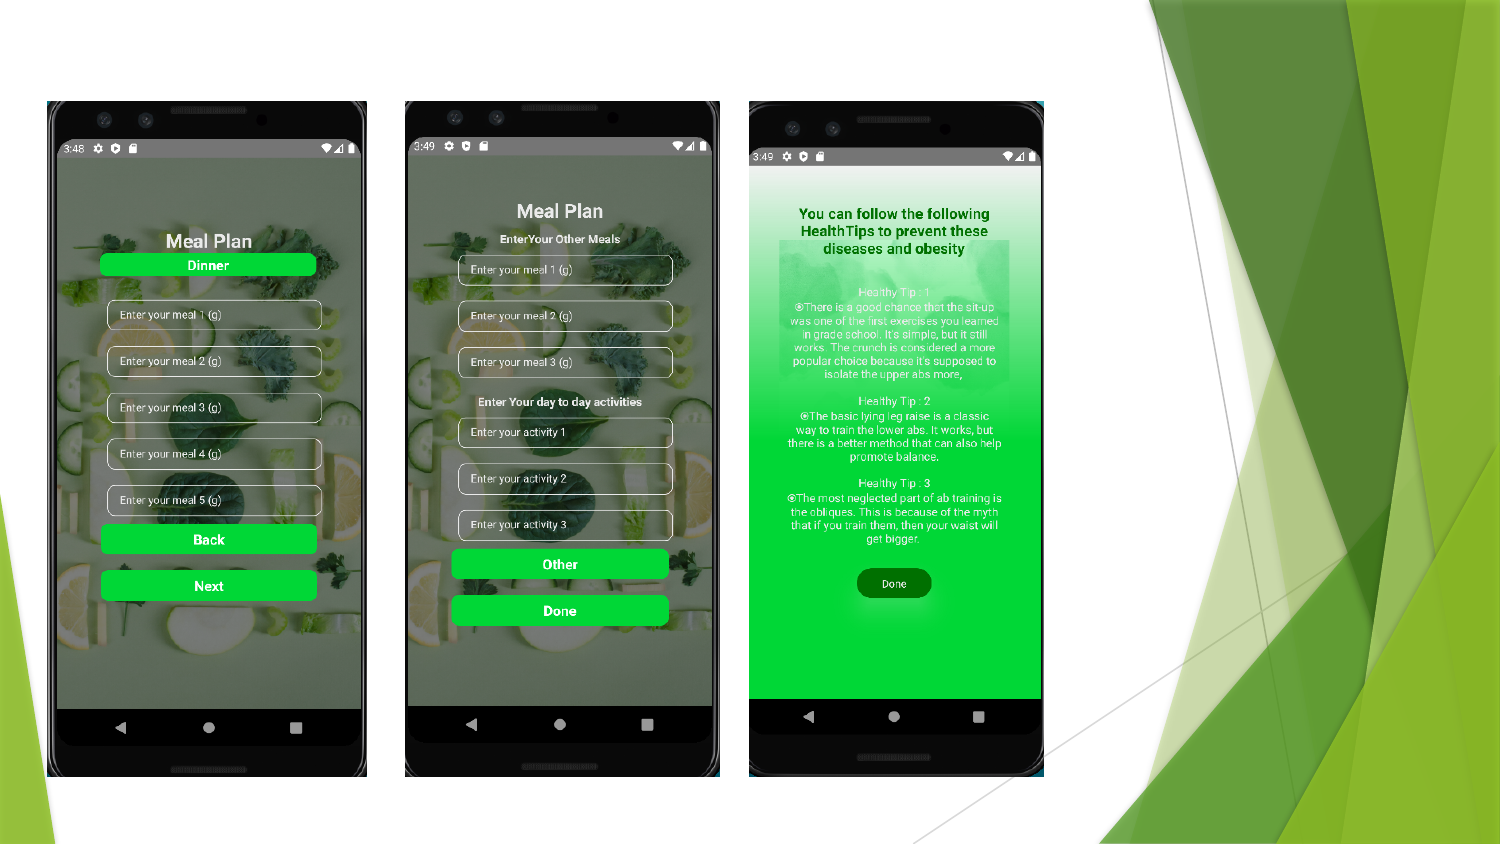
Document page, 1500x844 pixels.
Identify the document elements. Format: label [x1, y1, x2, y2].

picture [749, 100, 1044, 777]
picture [46, 100, 368, 777]
picture [405, 100, 720, 777]
